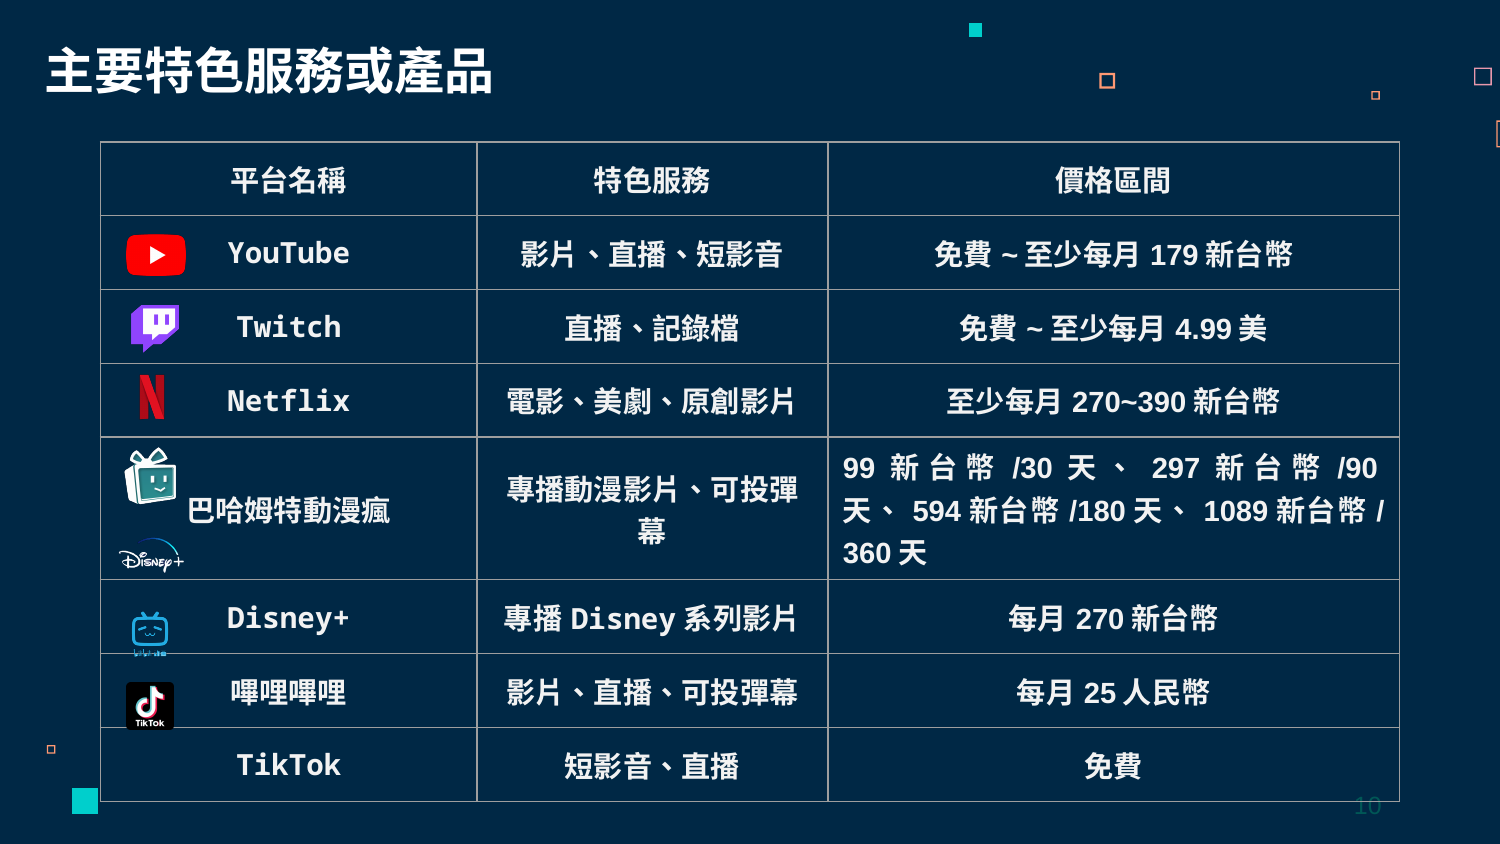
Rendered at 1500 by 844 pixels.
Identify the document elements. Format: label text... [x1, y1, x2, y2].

table_cell 免費~至少每月179新台幣 [829, 216, 1399, 289]
table_cell 直播、記錄檔 [478, 290, 827, 363]
table_header 特色服務 [478, 143, 827, 215]
table_cell 嗶哩嗶哩 [199, 654, 476, 727]
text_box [105, 224, 195, 730]
slide_number 10 [1059, 782, 1397, 828]
table_cell YouTube [101, 216, 476, 289]
table_cell 每月270新台幣 [829, 580, 1399, 653]
table_cell 短影音、直播 [478, 728, 827, 801]
table_cell 免費 [829, 728, 1399, 801]
table_cell 影片、直播、可投彈幕 [478, 654, 827, 727]
title 主要特色服務或產品 [29, 20, 781, 115]
table_cell 巴哈姆特動漫瘋 [199, 438, 476, 579]
table_cell Netflix [199, 364, 476, 436]
table_cell 影片、直播、短影音 [478, 216, 827, 289]
table_header 平台名稱 [101, 143, 476, 215]
table_header 價格區間 [829, 143, 1399, 215]
table_cell 專播Disney系列影片 [478, 580, 827, 653]
table_cell 99新台幣/30天、297新台幣/90天、594新台幣/180天、1089新台幣/360天 [829, 438, 1399, 579]
table_cell TikTok [101, 728, 476, 801]
table_cell 至少每月270~390新台幣 [829, 364, 1399, 436]
table_cell 電影、美劇、原創影片 [478, 364, 827, 436]
table_cell 每月25人民幣 [829, 654, 1399, 727]
table_cell Twitch [199, 290, 476, 363]
table_cell 專播動漫影片、可投彈幕 [478, 438, 827, 579]
table_cell Disney+ [199, 580, 476, 653]
table_cell 免費~至少每月4.99美 [829, 290, 1399, 363]
